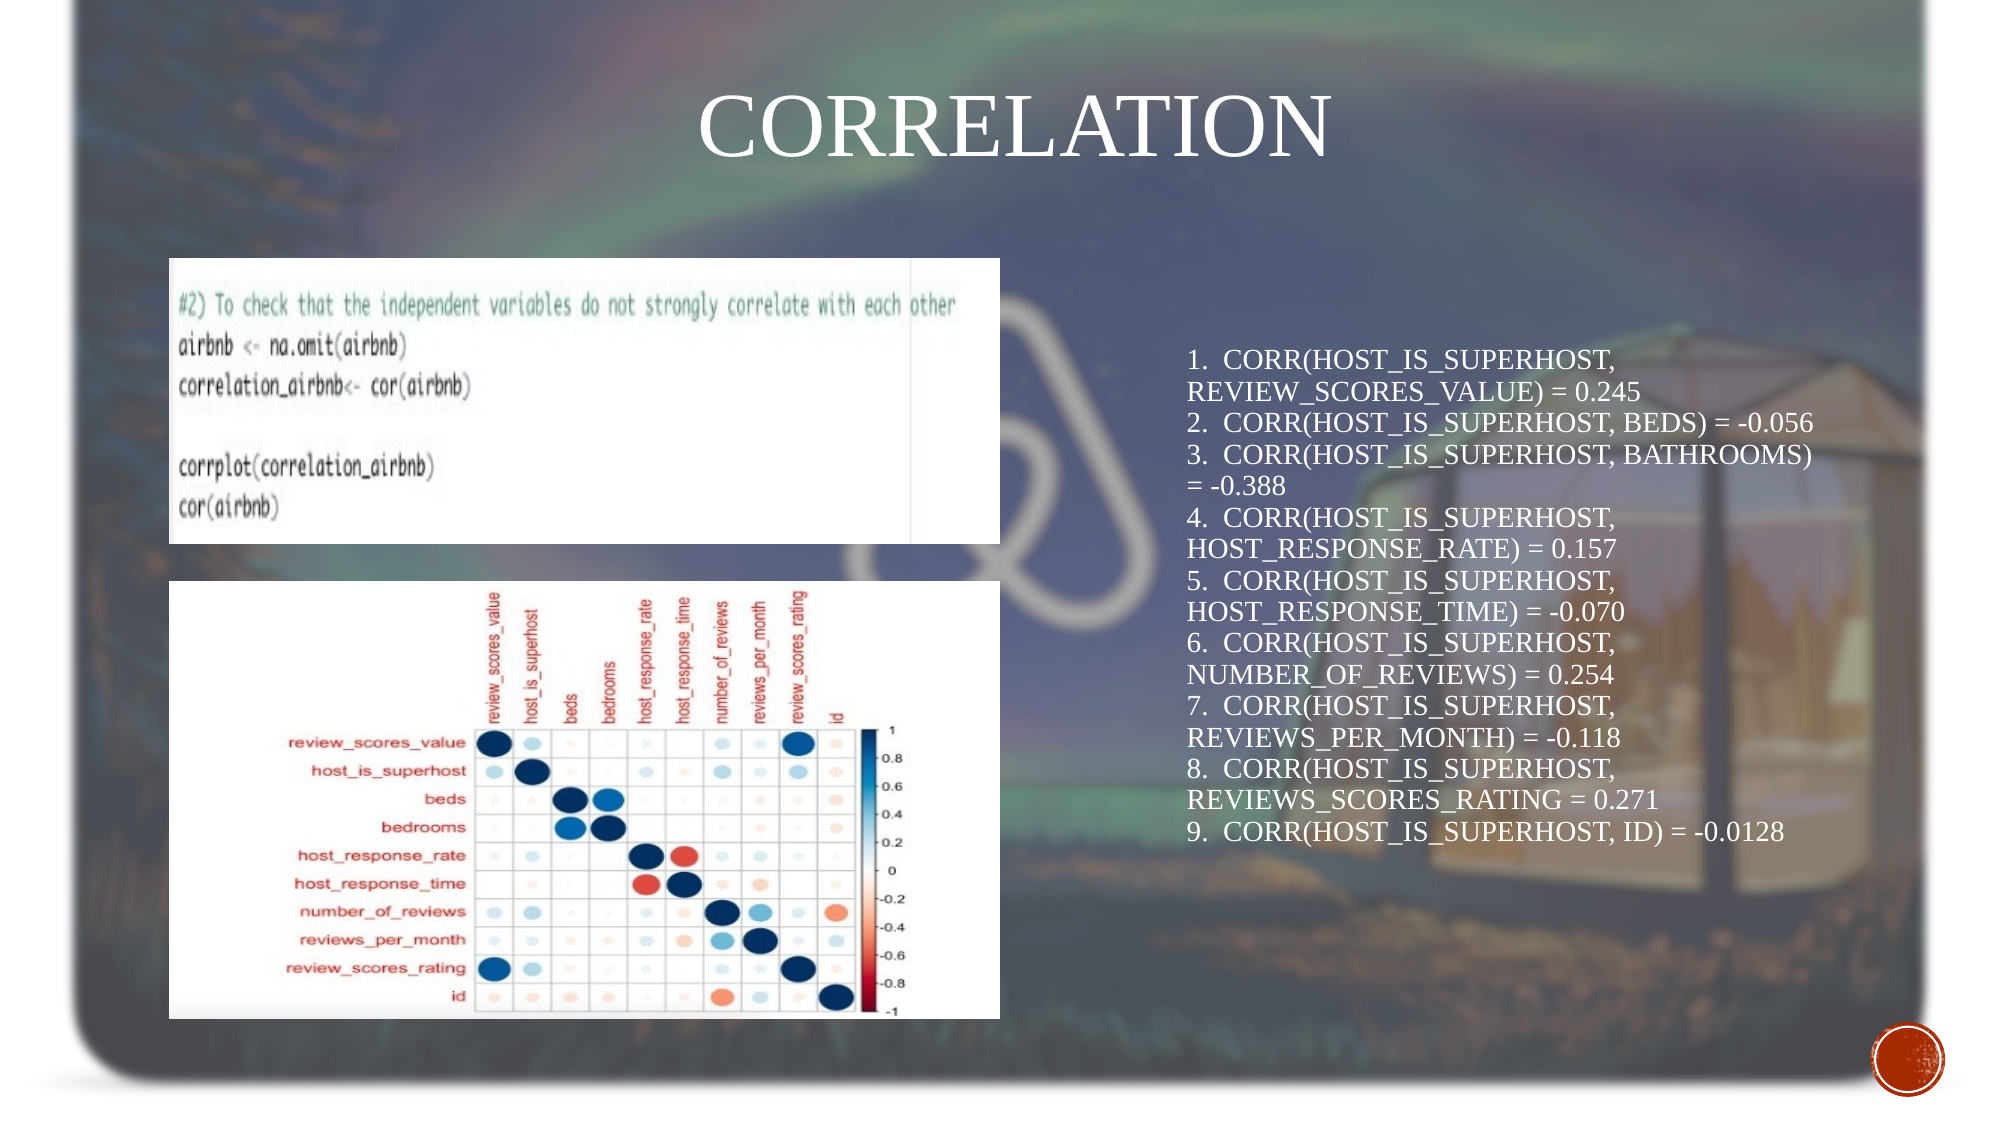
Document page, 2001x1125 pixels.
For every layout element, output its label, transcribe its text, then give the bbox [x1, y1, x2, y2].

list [171, 583, 999, 1018]
title 1. Corr(host_is_superhost, review_scores_value) = 0.245 2. Corr(host_is_superhost, beds) = -0.056 3. Corr(host_is_superhost, bathrooms) = -0.388 4. Corr(host_is_superhost, host_response_rate) = 0.157 5. Corr(host_is_superhost, host_response_time) = -0.070 6. Corr(host_is_superhost, number_of_reviews) = 0.254 7. Corr(host_is_superhost, reviews_per_month) = -0.118 8. Corr(host_is_superhost, reviews_scores_rating = 0.271 9. Corr(host_is_superhost, id) = -0.0128 [1171, 214, 1845, 978]
text_box CORRELATION [120, 56, 1913, 182]
picture [0, 0, 2001, 1125]
